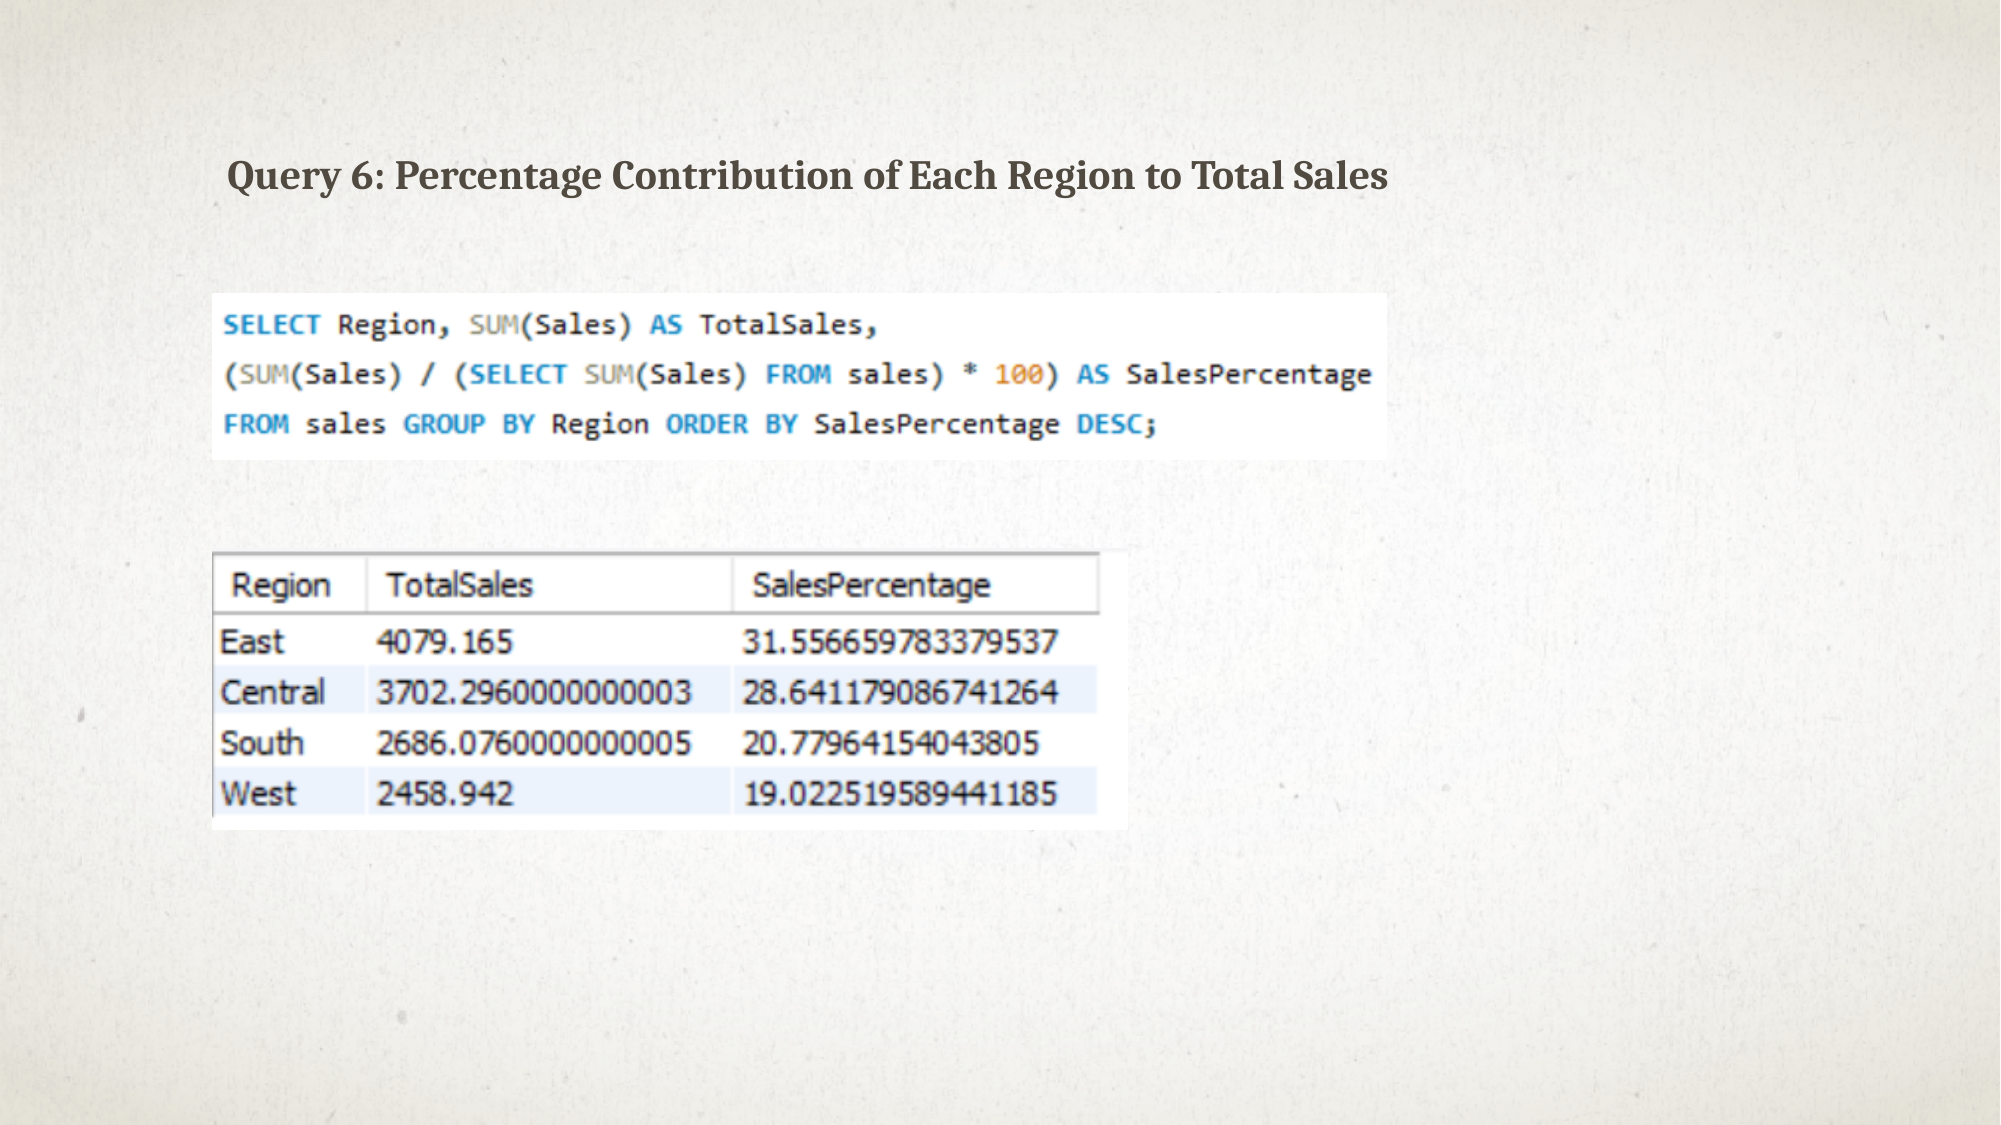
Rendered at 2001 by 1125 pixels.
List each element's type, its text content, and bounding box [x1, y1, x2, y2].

picture [0, 0, 2001, 1125]
text_box Query 6: Percentage Contribution of Each Region to Total Sales [212, 140, 1466, 206]
